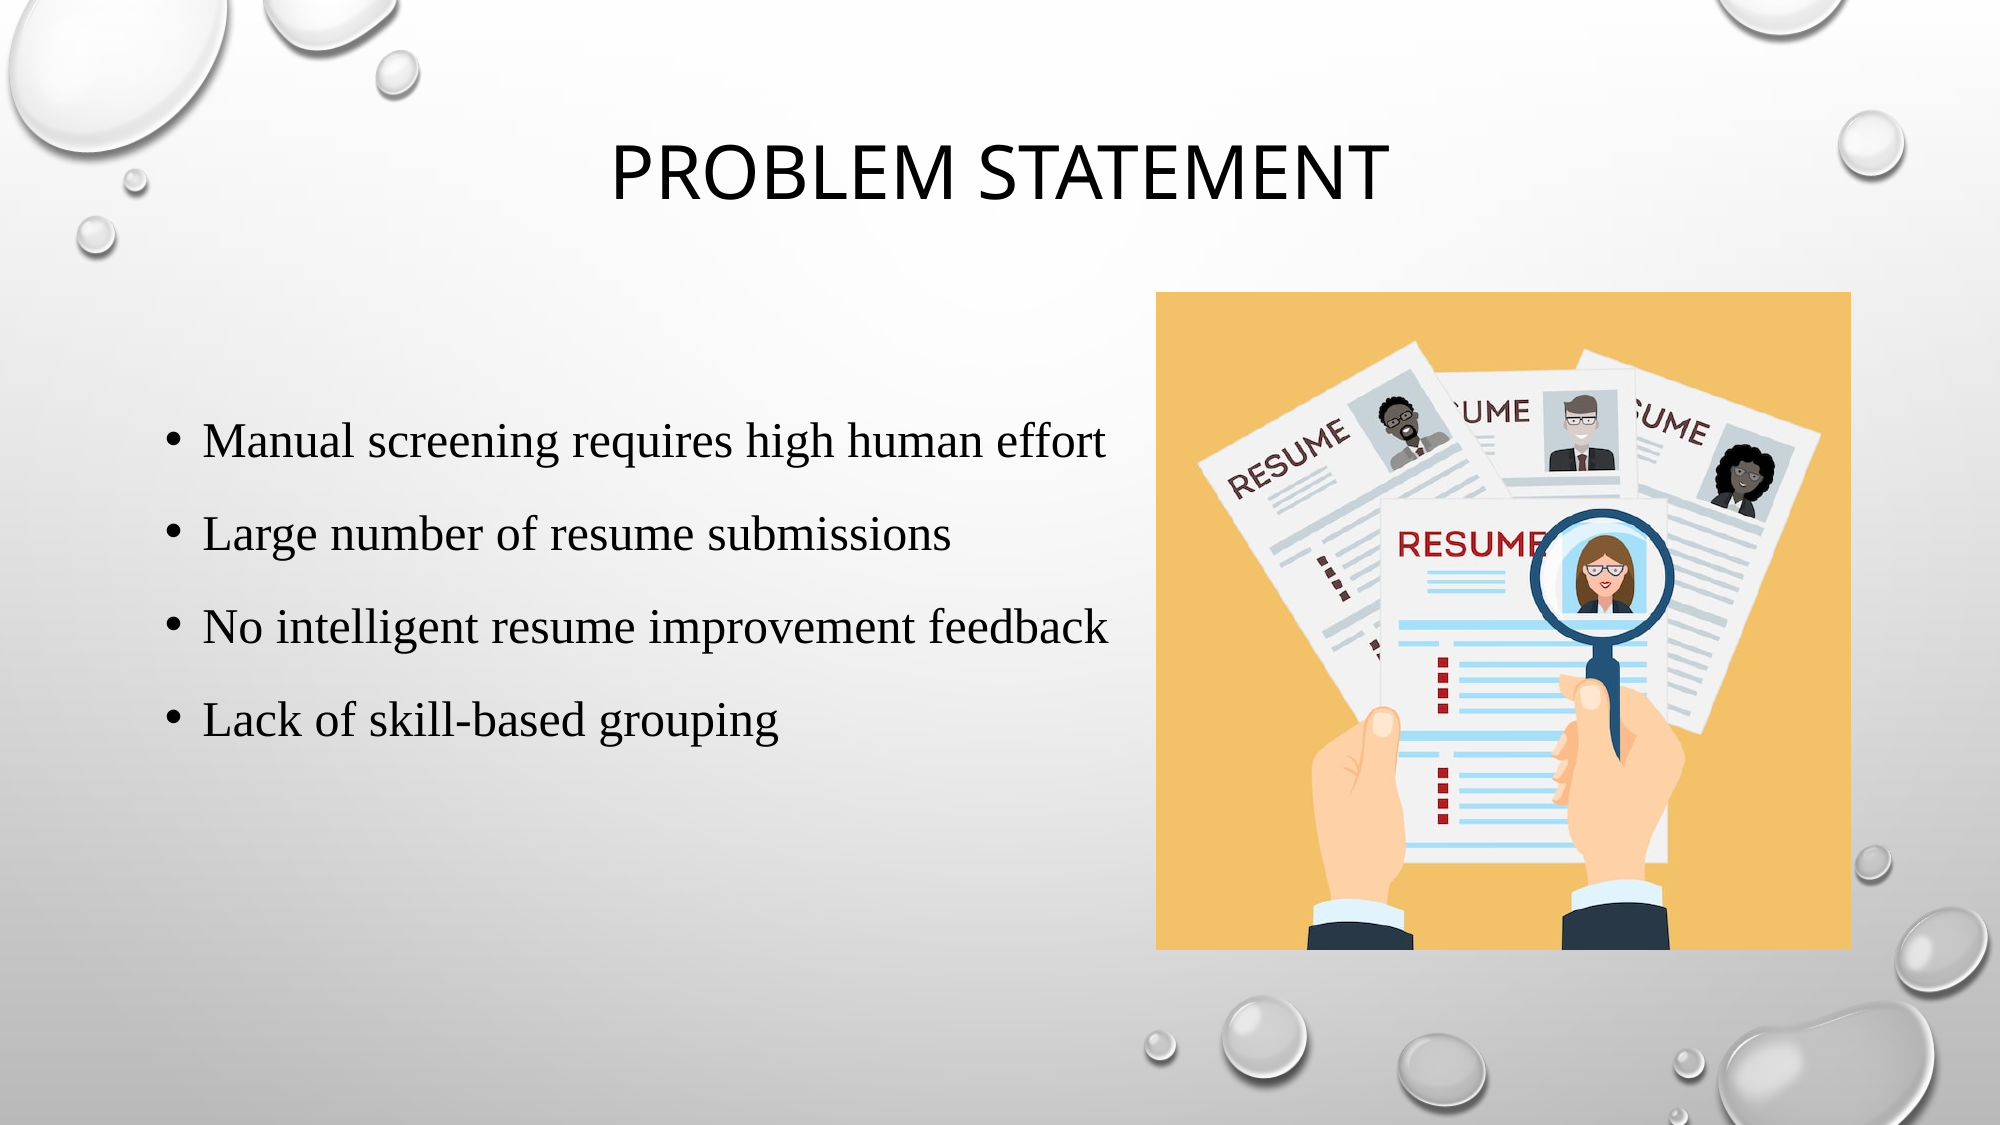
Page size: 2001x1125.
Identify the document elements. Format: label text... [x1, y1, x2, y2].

picture [0, 0, 2000, 1125]
title Problem Statement [149, 101, 1851, 249]
list Manual screening requires high human effort Large number of resume submissions No intelligent resume improvement feedback Lack of skill-based grouping [149, 388, 1132, 950]
